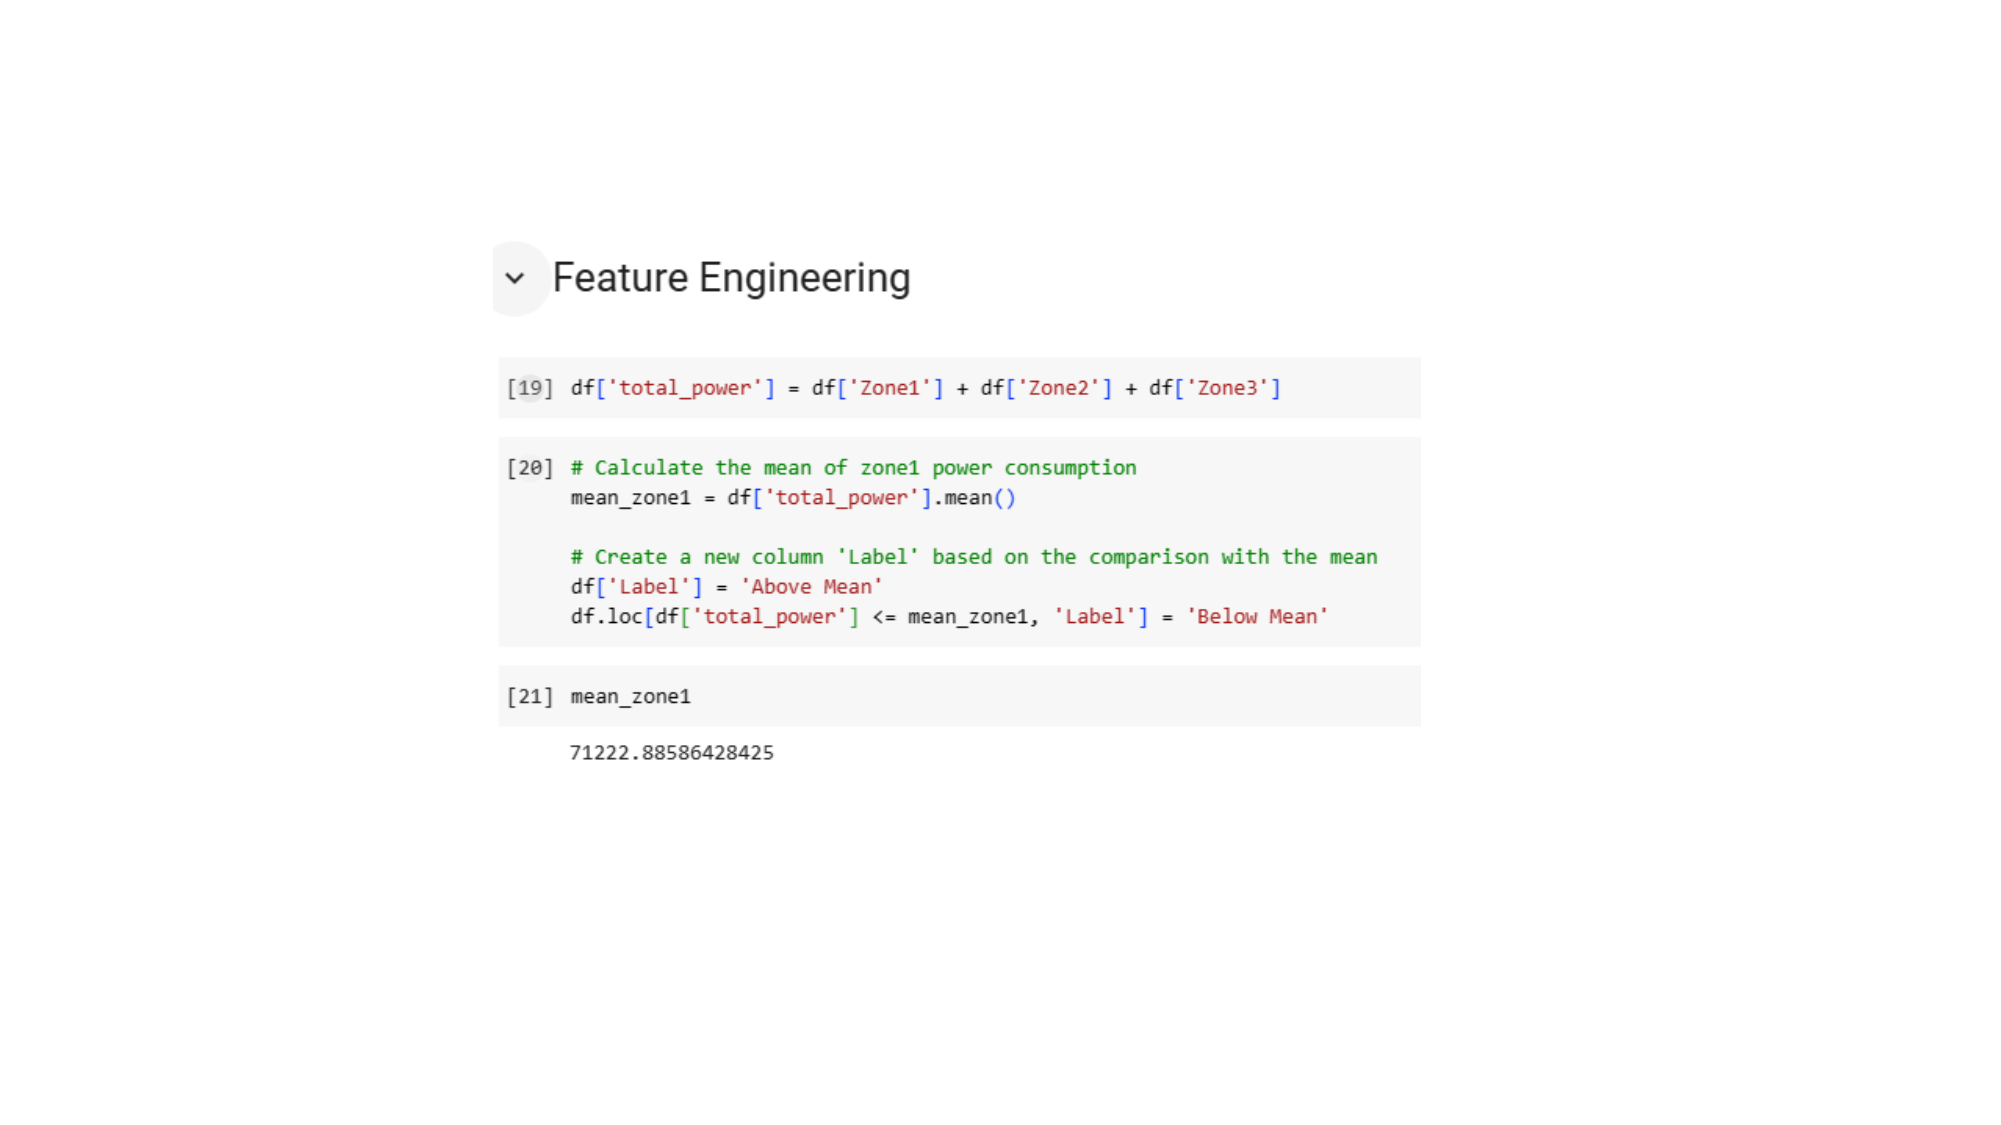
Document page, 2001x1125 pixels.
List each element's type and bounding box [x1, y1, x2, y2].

picture [493, 204, 1421, 777]
